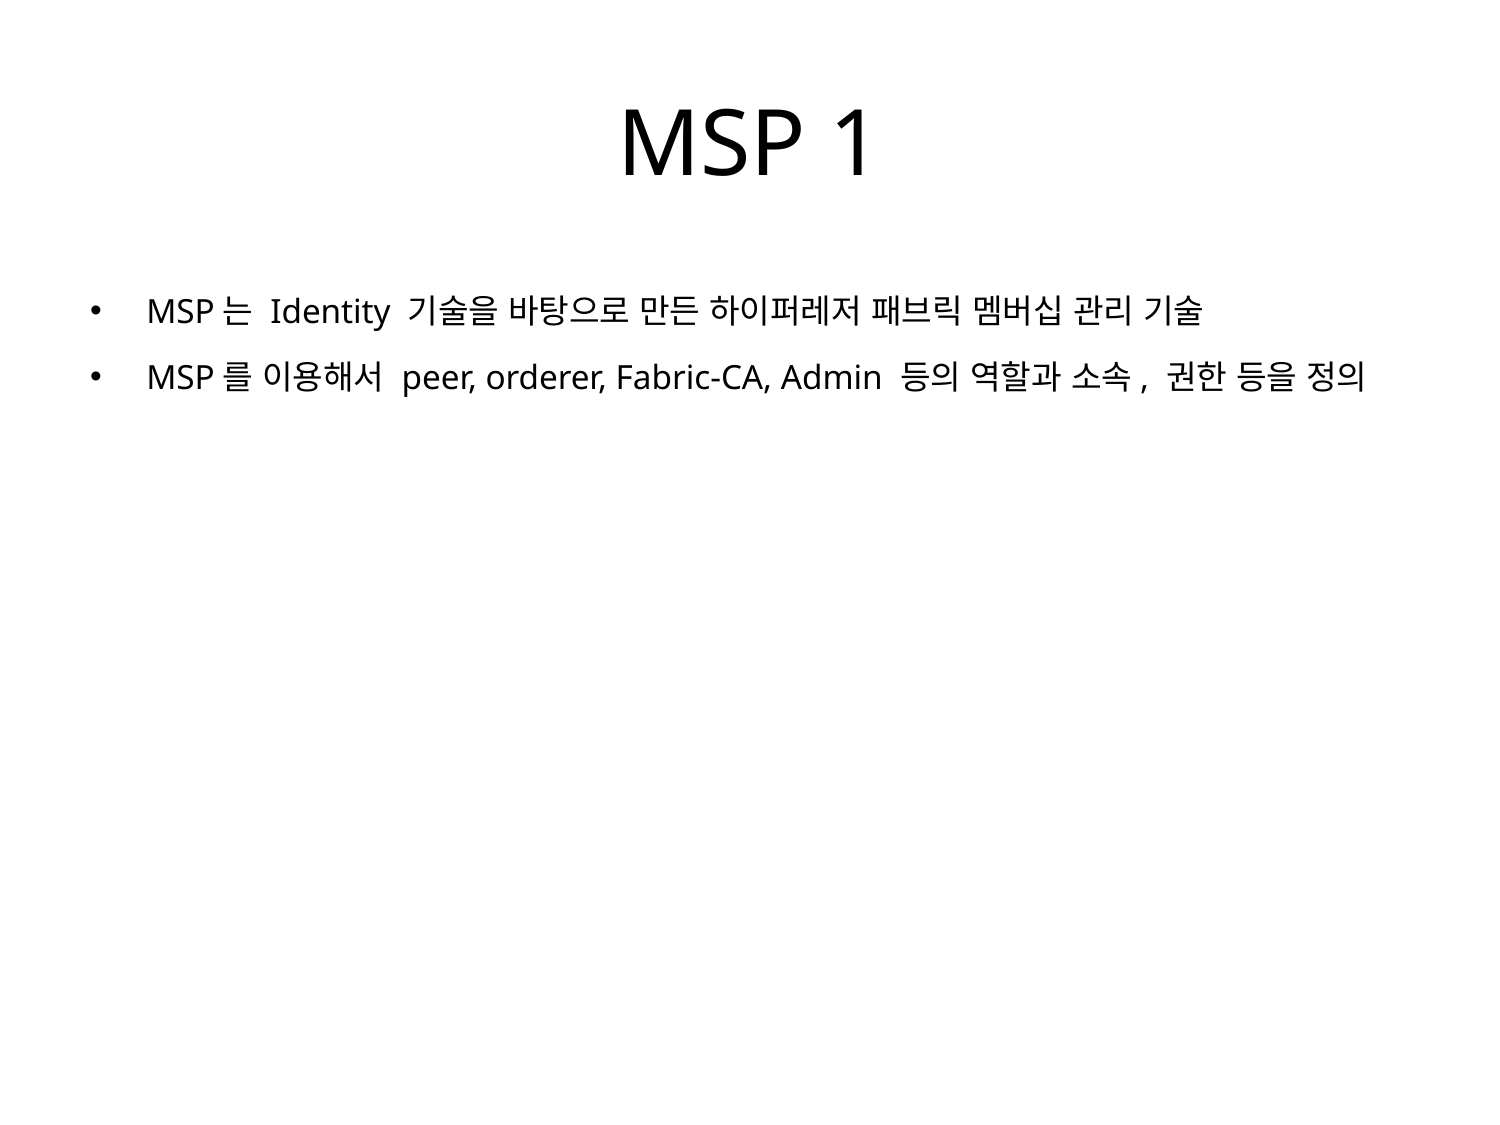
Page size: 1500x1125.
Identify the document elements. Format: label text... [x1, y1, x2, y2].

list MSP는 Identity 기술을 바탕으로 만든 하이퍼레저 패브릭 멤버십 관리 기술 MSP를 이용해서 peer, orderer, Fabric-CA, Admin 등의 역할과 소속, 권한 등을 정의 [75, 262, 1425, 1005]
title MSP 1 [75, 45, 1425, 233]
